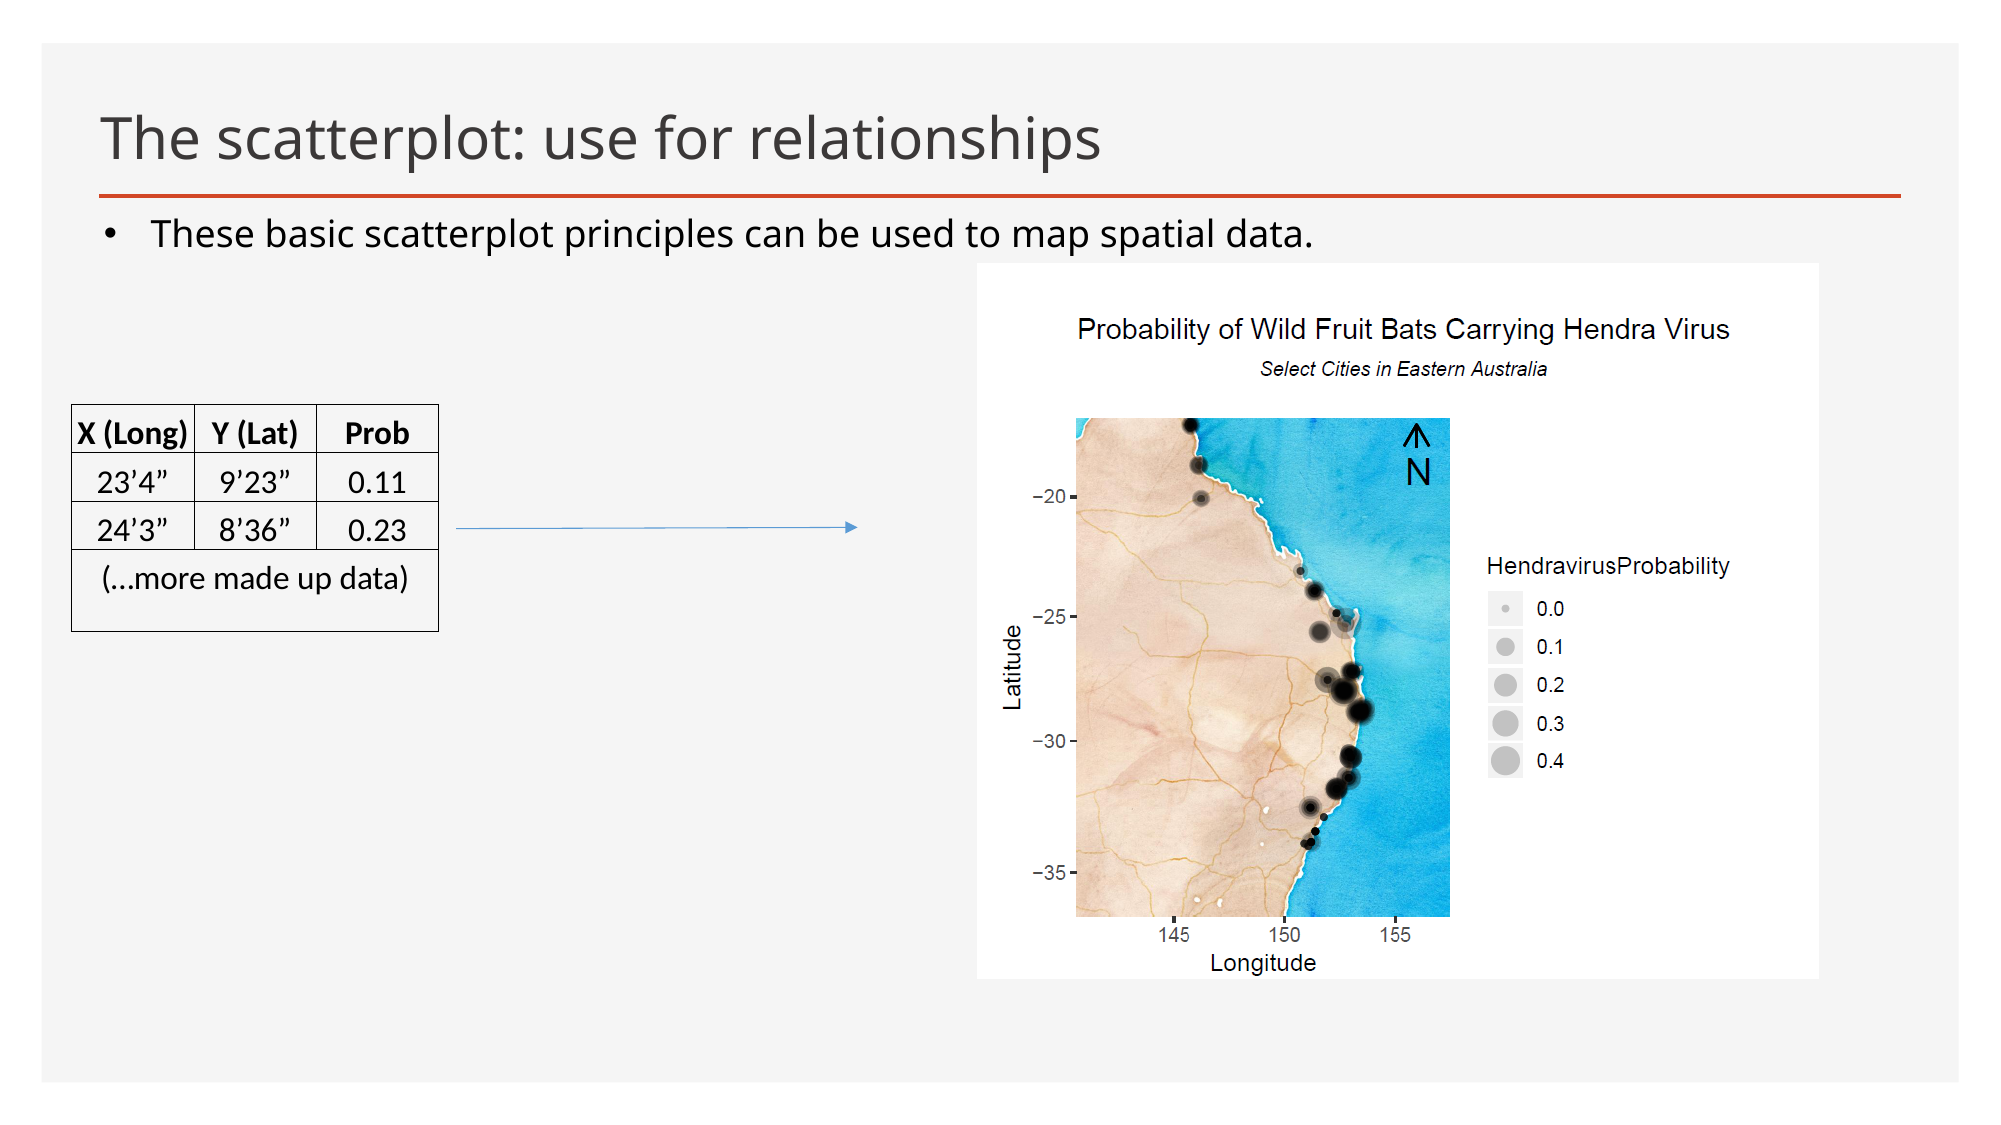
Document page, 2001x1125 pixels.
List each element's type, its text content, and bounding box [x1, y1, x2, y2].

table_cell 23’4” [72, 453, 194, 501]
table_header Y (Lat) [195, 405, 316, 452]
table_cell 9’23” [195, 453, 316, 501]
table_cell 0.23 [317, 502, 438, 549]
text_box These basic scatterplot principles can be used to map spatial data. [88, 202, 1694, 263]
table_cell 24’3” [72, 502, 194, 549]
table_cell 8’36” [195, 502, 316, 549]
picture [976, 263, 1819, 979]
table_cell (…more made up data) [72, 550, 438, 631]
table_cell 0.11 [317, 453, 438, 501]
table_header Prob [317, 405, 438, 452]
title The scatterplot: use for relationships [85, 73, 1792, 179]
table_header X (Long) [72, 405, 194, 452]
